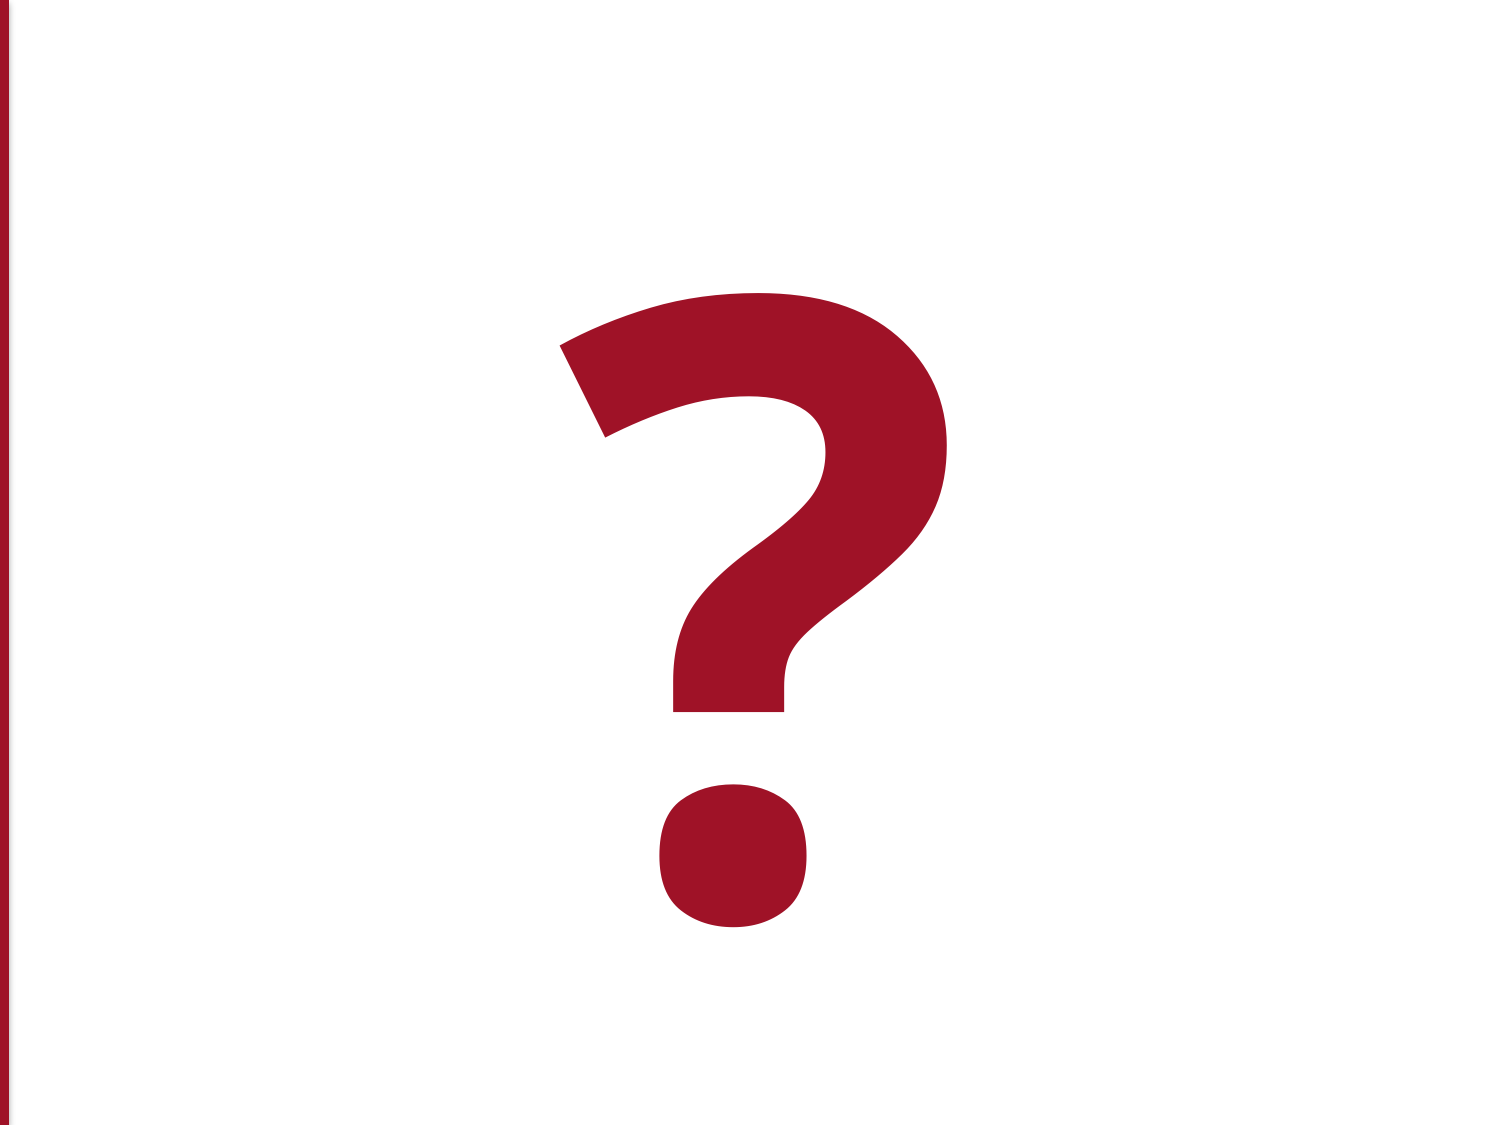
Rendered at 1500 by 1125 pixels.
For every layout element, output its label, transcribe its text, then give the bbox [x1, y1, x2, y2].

text_box ? [542, 48, 983, 1096]
